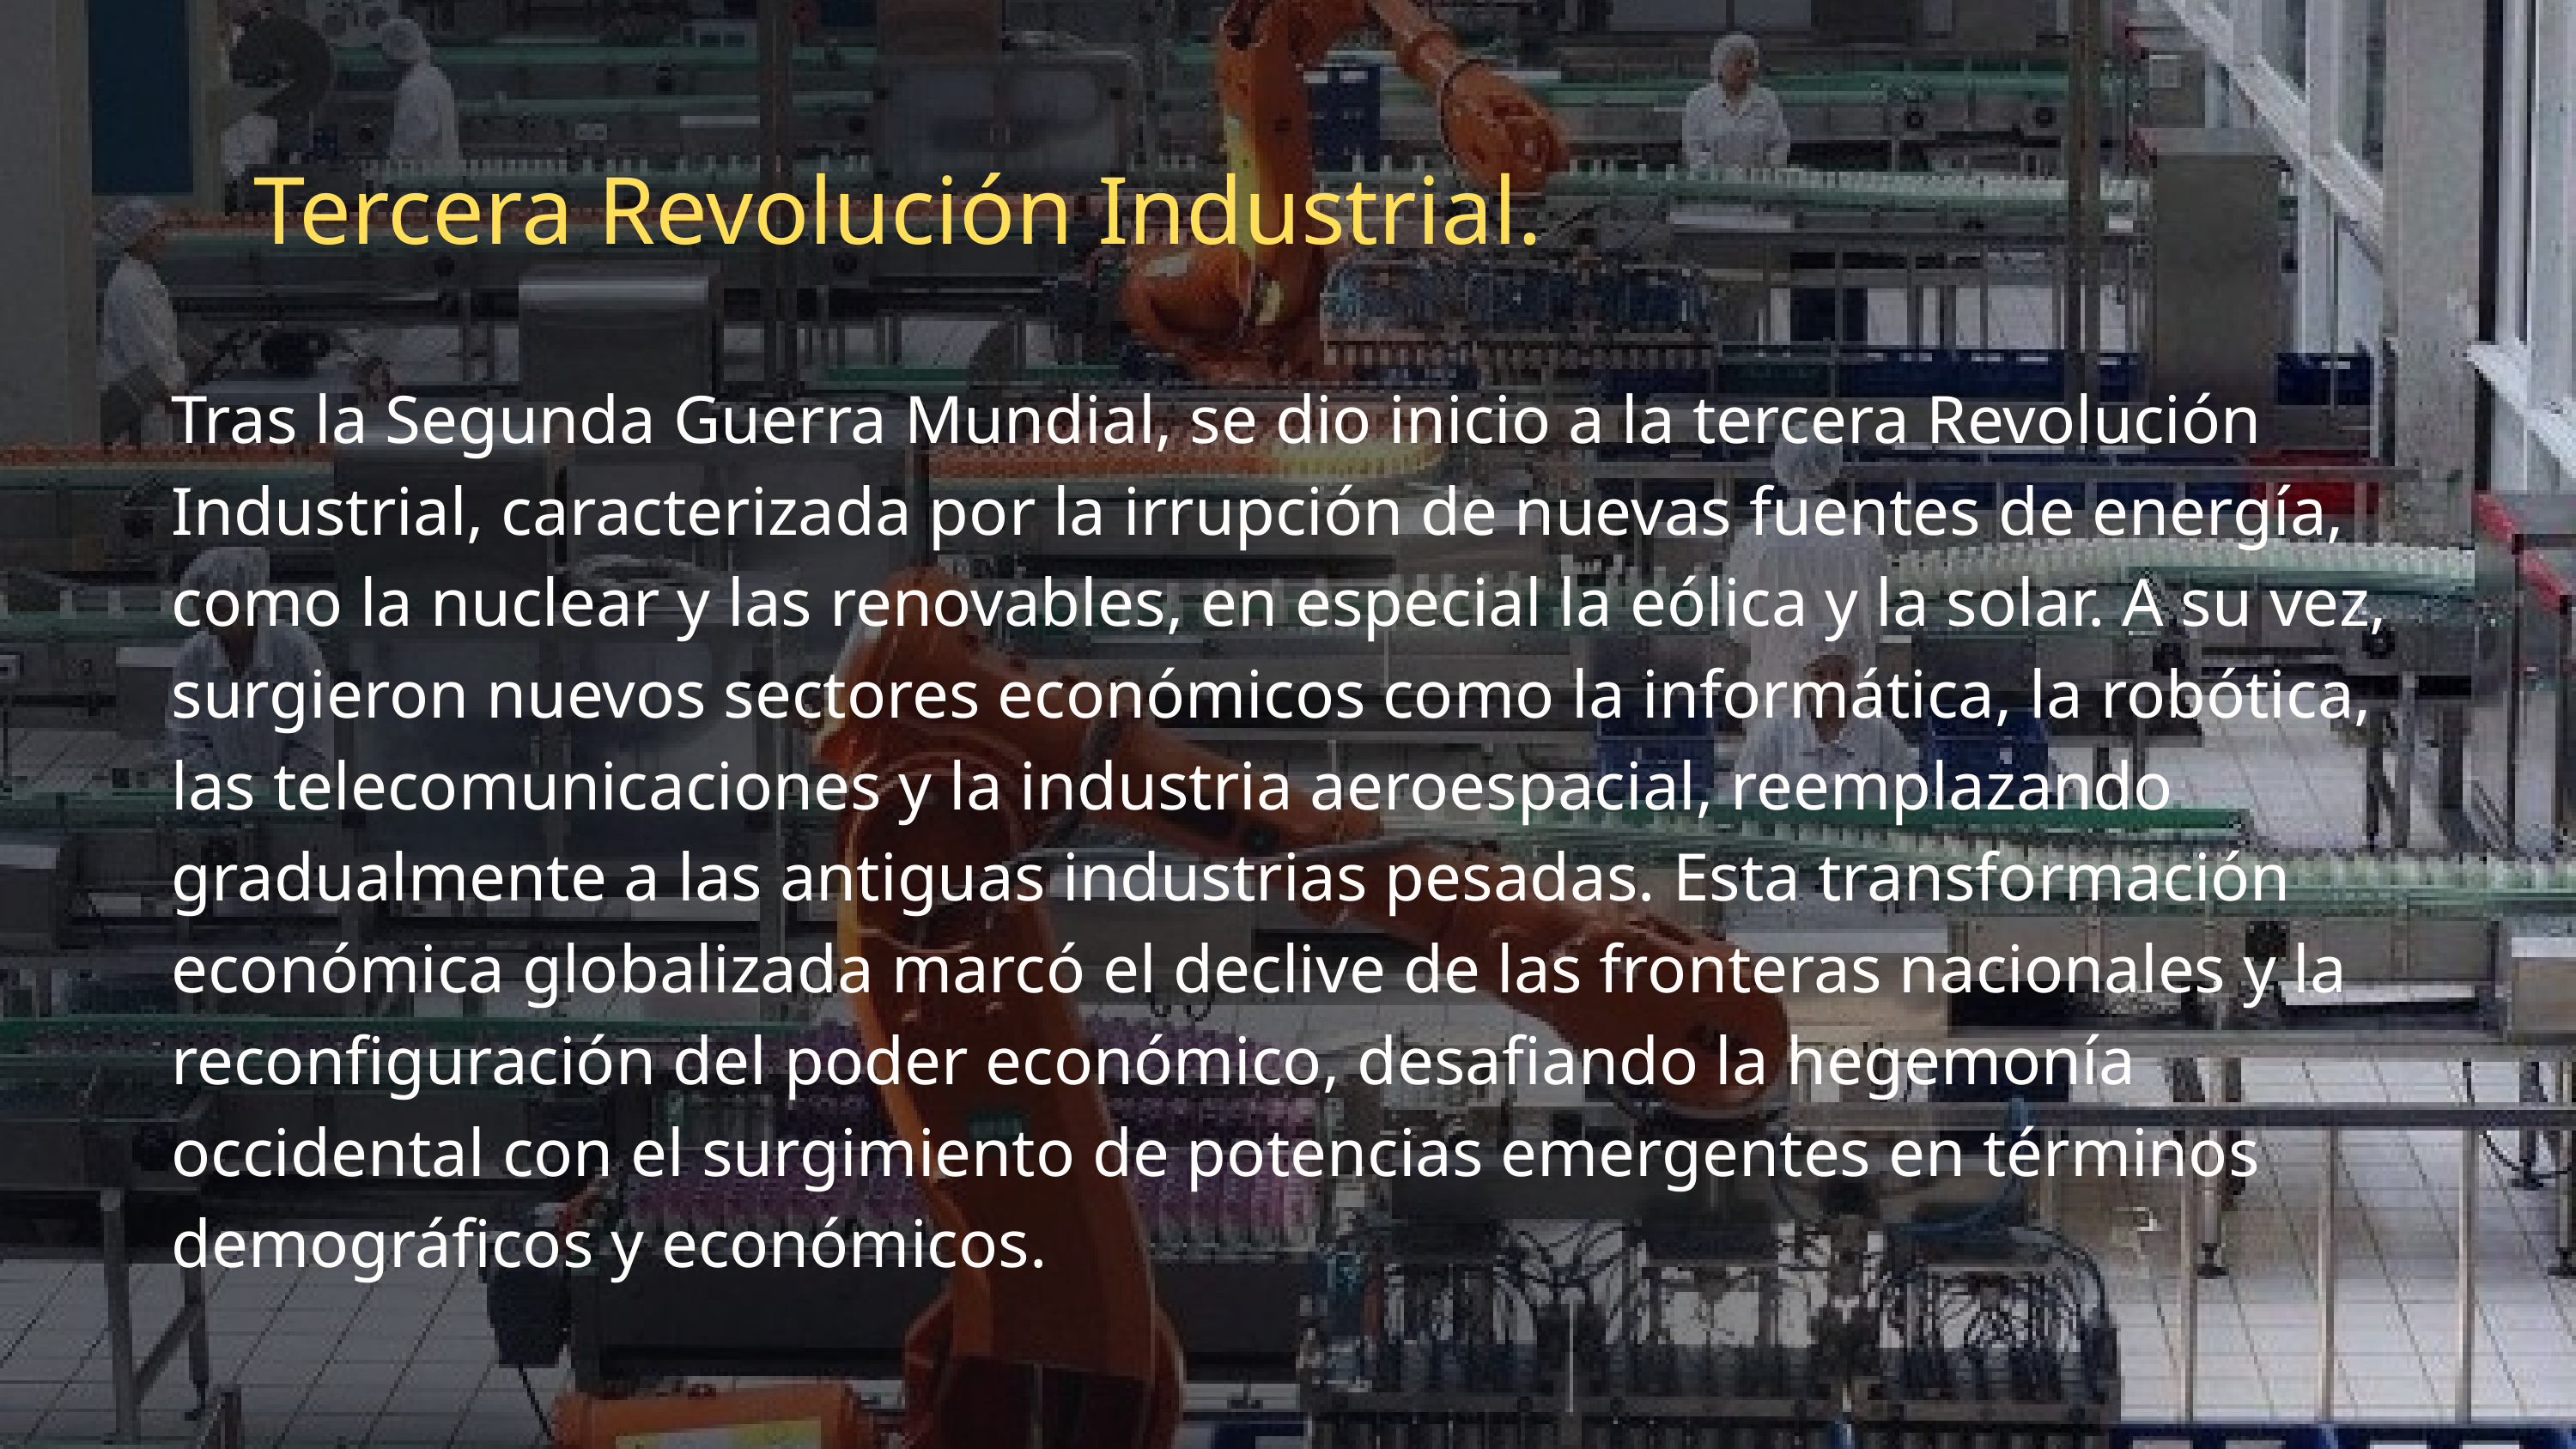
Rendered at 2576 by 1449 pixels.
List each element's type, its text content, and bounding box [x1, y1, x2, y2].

text_box Tras la Segunda Guerra Mundial, se dio inicio a la tercera Revolución Industrial, caracterizada por la irrupción de nuevas fuentes de energía, como la nuclear y las renovables, en especial la eólica y la solar. A su vez, surgieron nuevos sectores económicos como la informática, la robótica, las telecomunicaciones y la industria aeroespacial, reemplazando gradualmente a las antiguas industrias pesadas. Esta transformación económica globalizada marcó el declive de las fronteras nacionales y la reconfiguración del poder económico, desafiando la hegemonía occidental con el surgimiento de potencias emergentes en términos demográficos y económicos. [171, 273, 2405, 1281]
text_box [0, 0, 2576, 1449]
text_box Tercera Revolución Industrial. [171, 132, 1626, 393]
